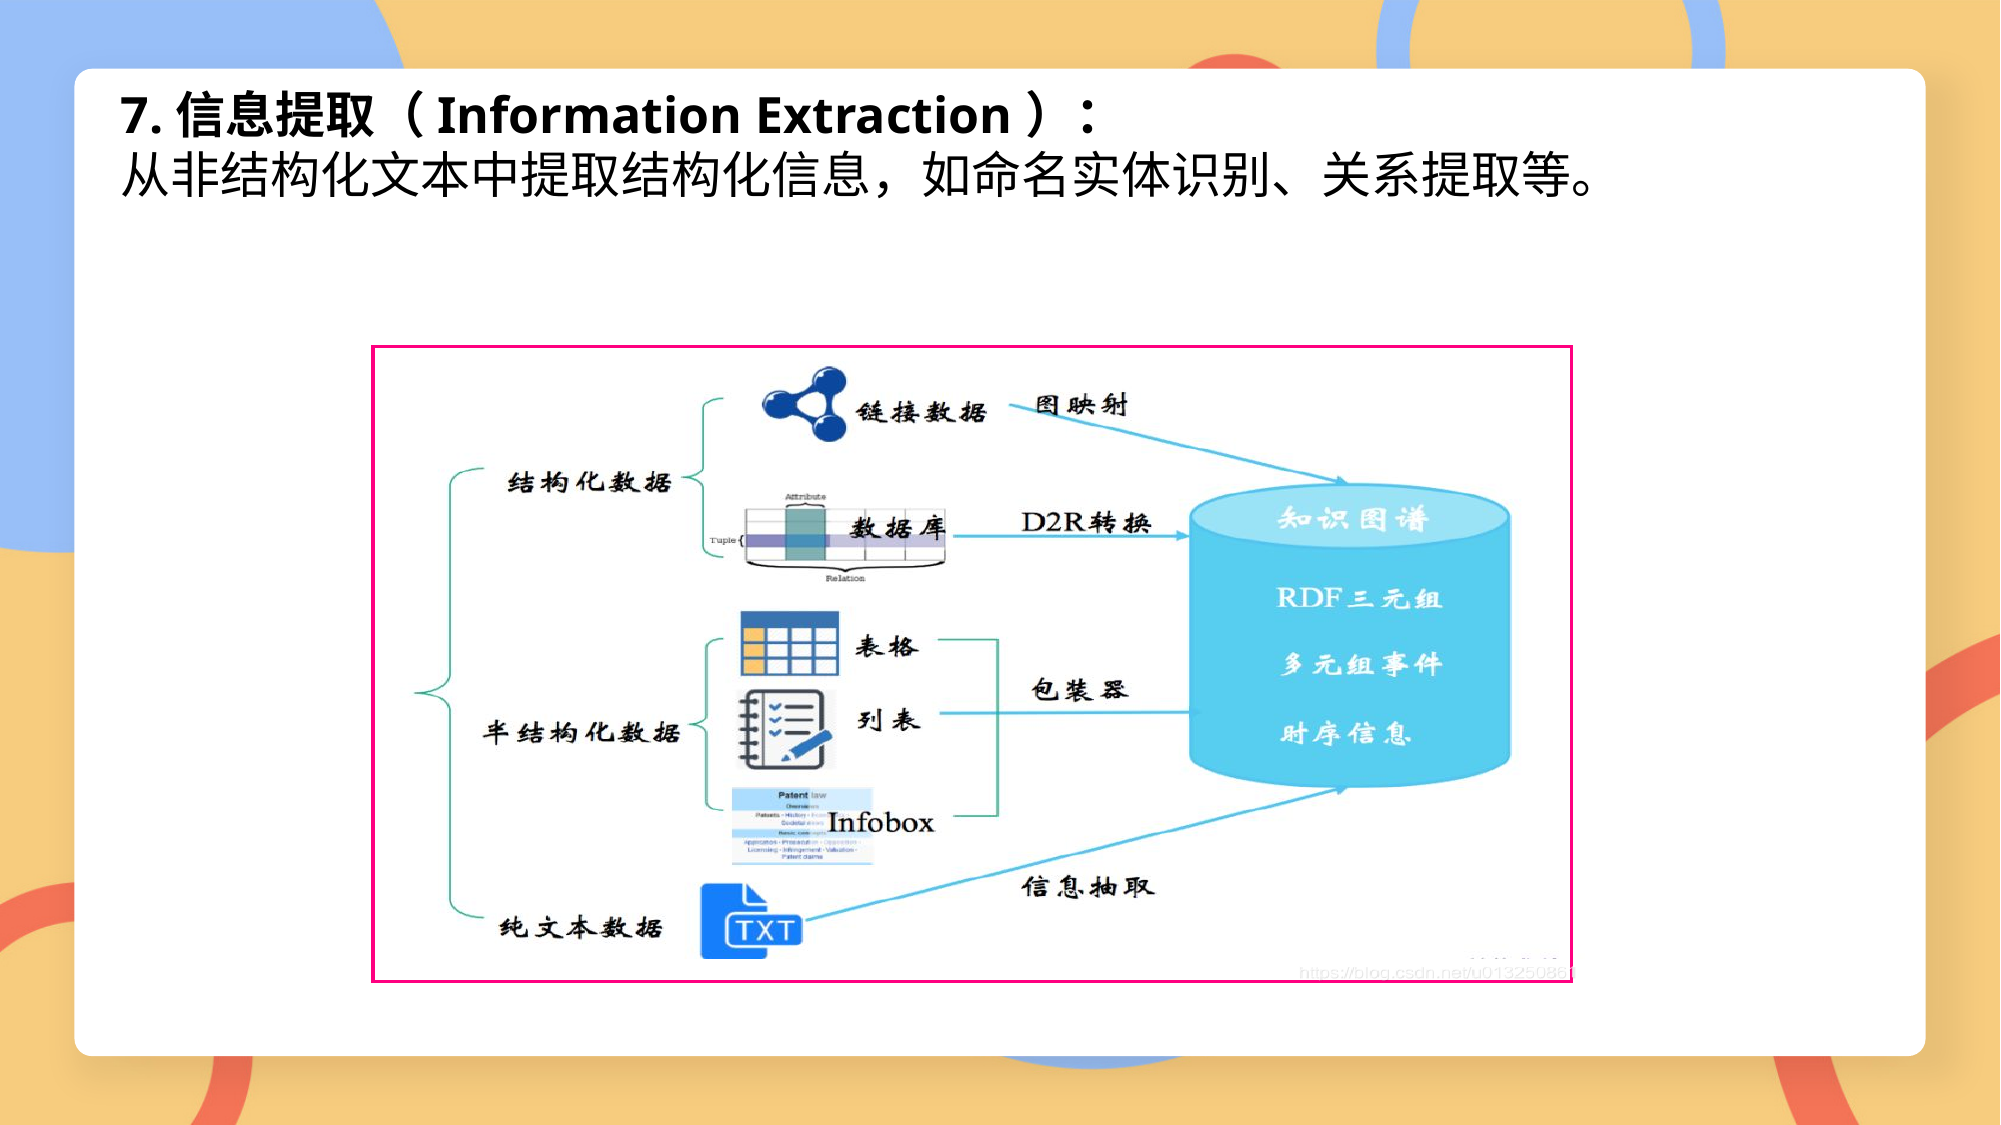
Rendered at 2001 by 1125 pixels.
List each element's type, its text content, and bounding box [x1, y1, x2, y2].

picture [0, 0, 2000, 1125]
text_box 7.信息提取（Information Extraction）： 从非结构化文本中提取结构化信息，如命名实体识别、关系提取等。 [106, 76, 1934, 211]
